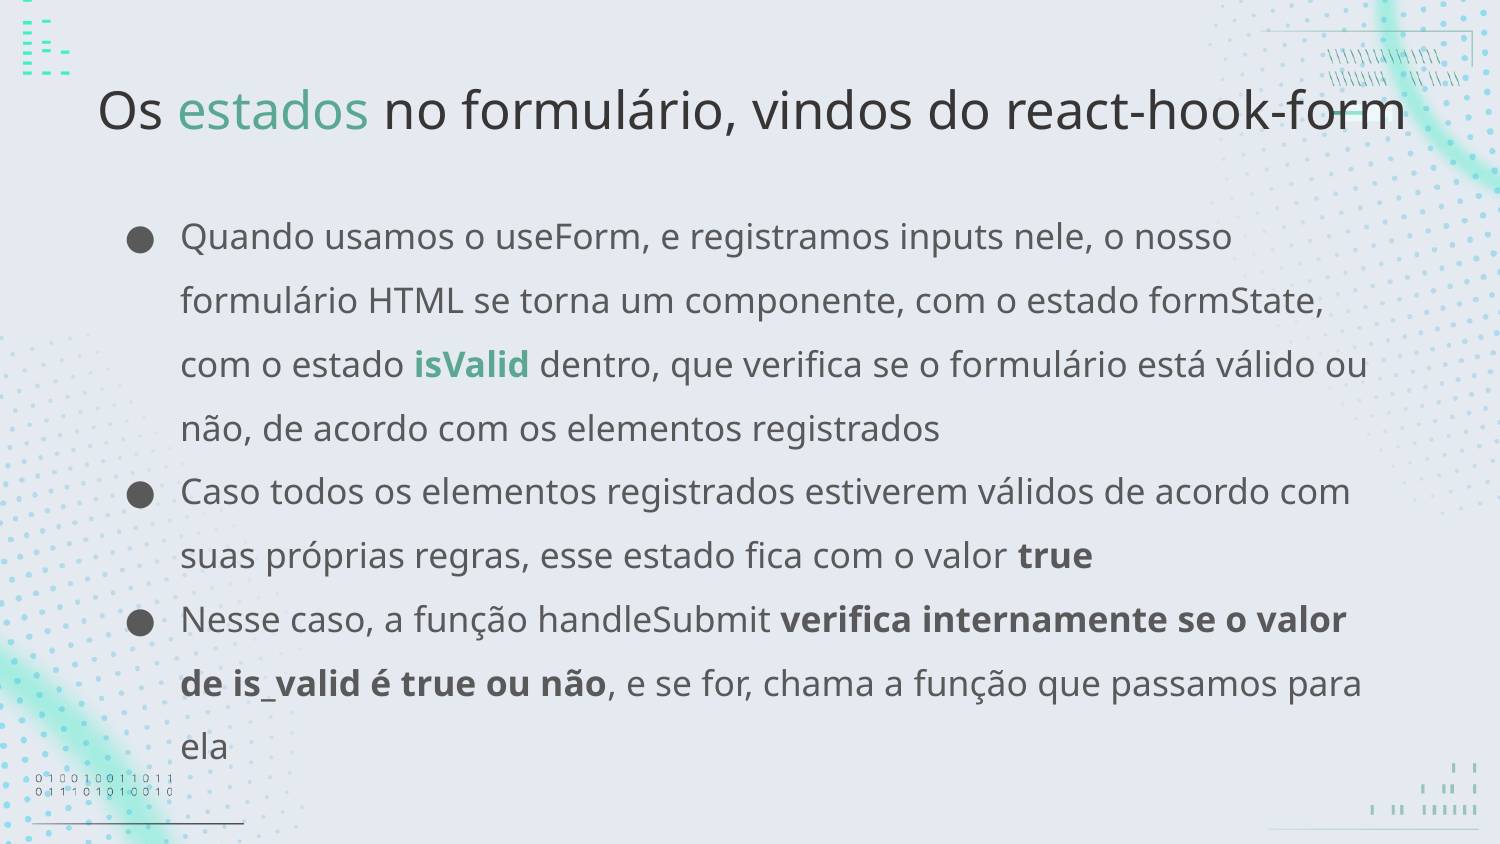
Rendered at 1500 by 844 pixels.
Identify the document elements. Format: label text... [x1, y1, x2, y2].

list Quando usamos o useForm, e registramos inputs nele, o nosso formulário HTML se torna um componente, com o estado formState, com o estado isValid dentro, que verifica se o formulário está válido ou não, de acordo com os elementos registrados Caso todos os elementos registrados estiverem válidos de acordo com suas próprias regras, esse estado fica com o valor true Nesse caso, a função handleSubmit verifica internamente se o valor de is_valid é true ou não, e se for, chama a função que passamos para ela [90, 178, 1404, 739]
picture [0, 0, 1500, 844]
title Os estados no formulário, vindos do react-hook-form [40, 62, 1466, 156]
